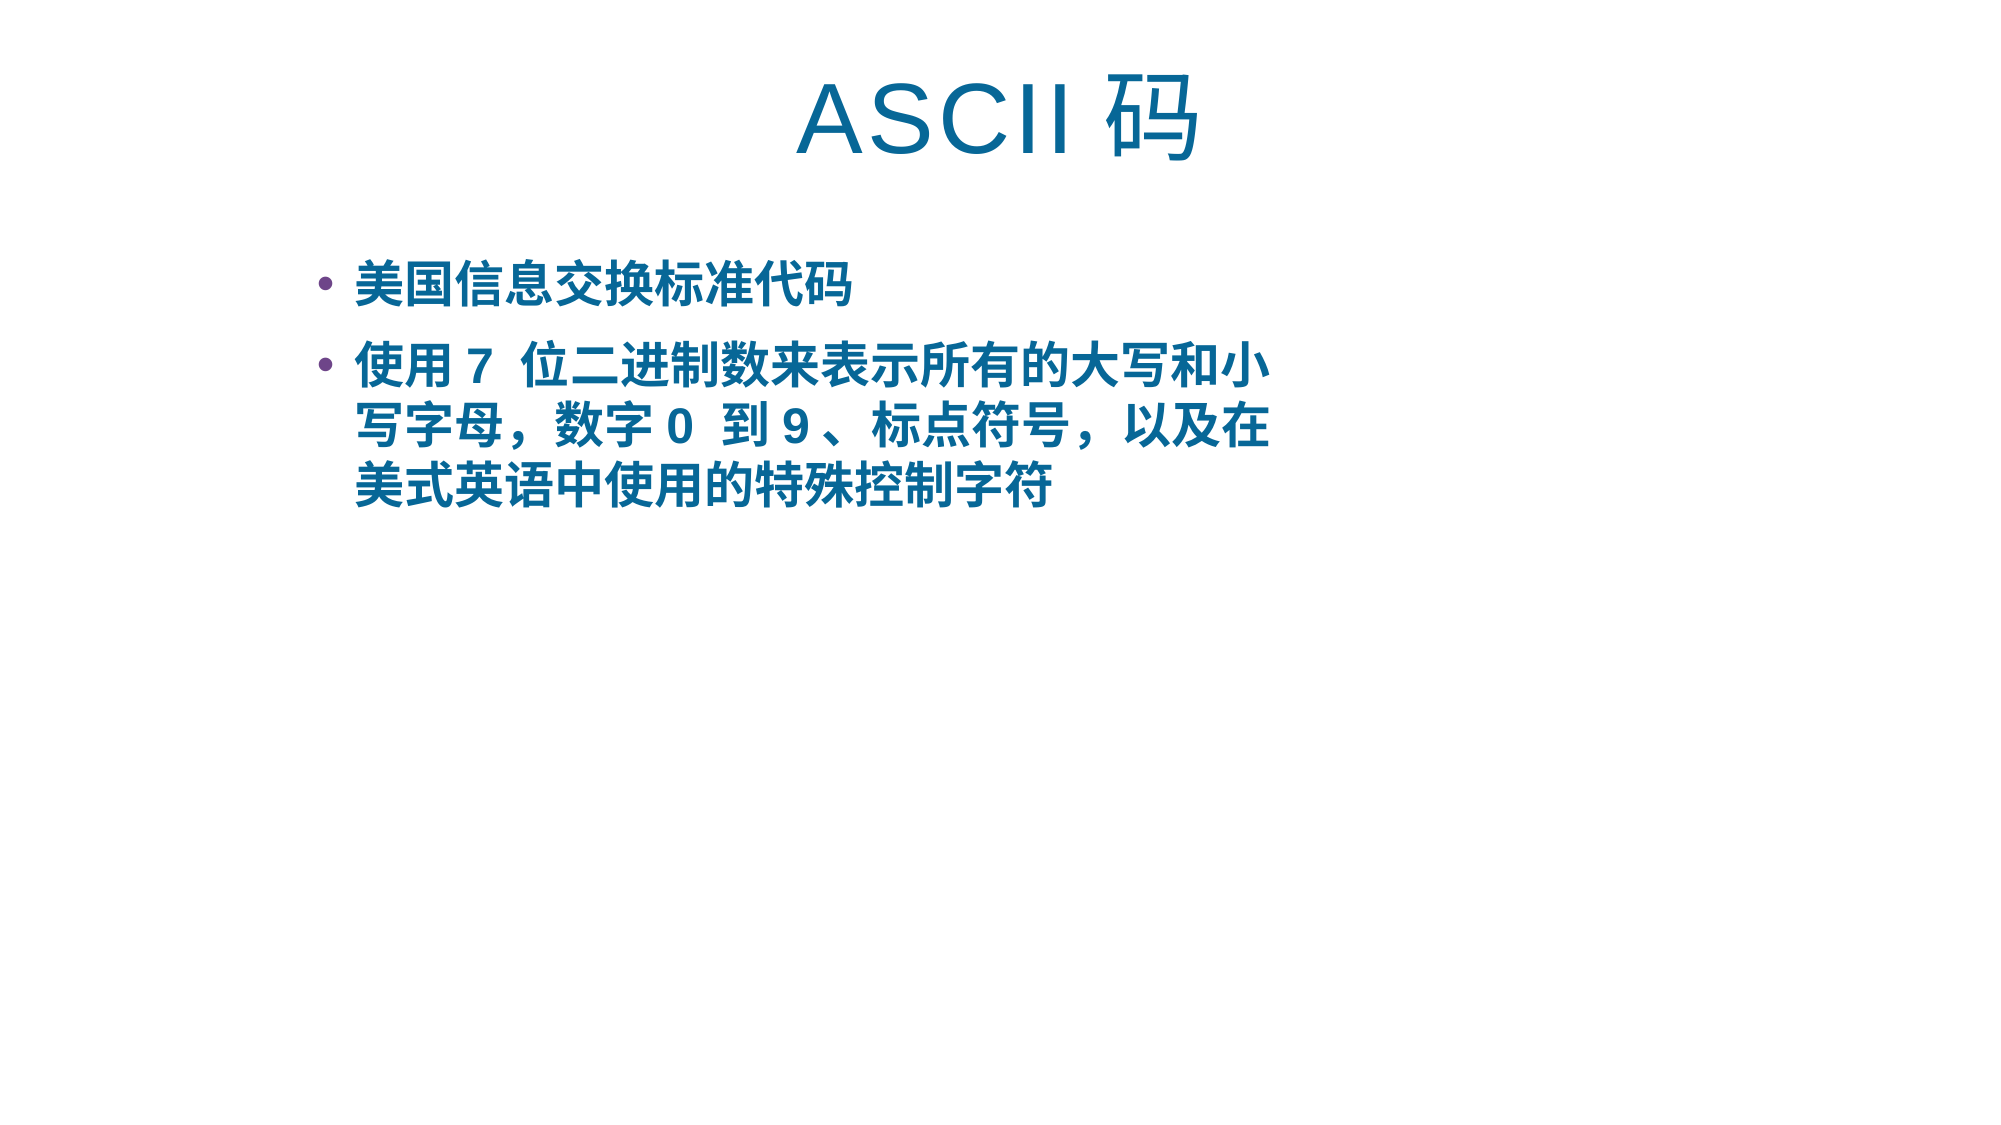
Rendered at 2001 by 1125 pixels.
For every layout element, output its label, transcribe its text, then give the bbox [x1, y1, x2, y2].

list 美国信息交换标准代码 使用7 位二进制数来表示所有的大写和小写字母，数字0 到9、标点符号，以及在美式英语中使用的特殊控制字符 [302, 245, 1319, 960]
title ASCII码 [137, 59, 1863, 278]
